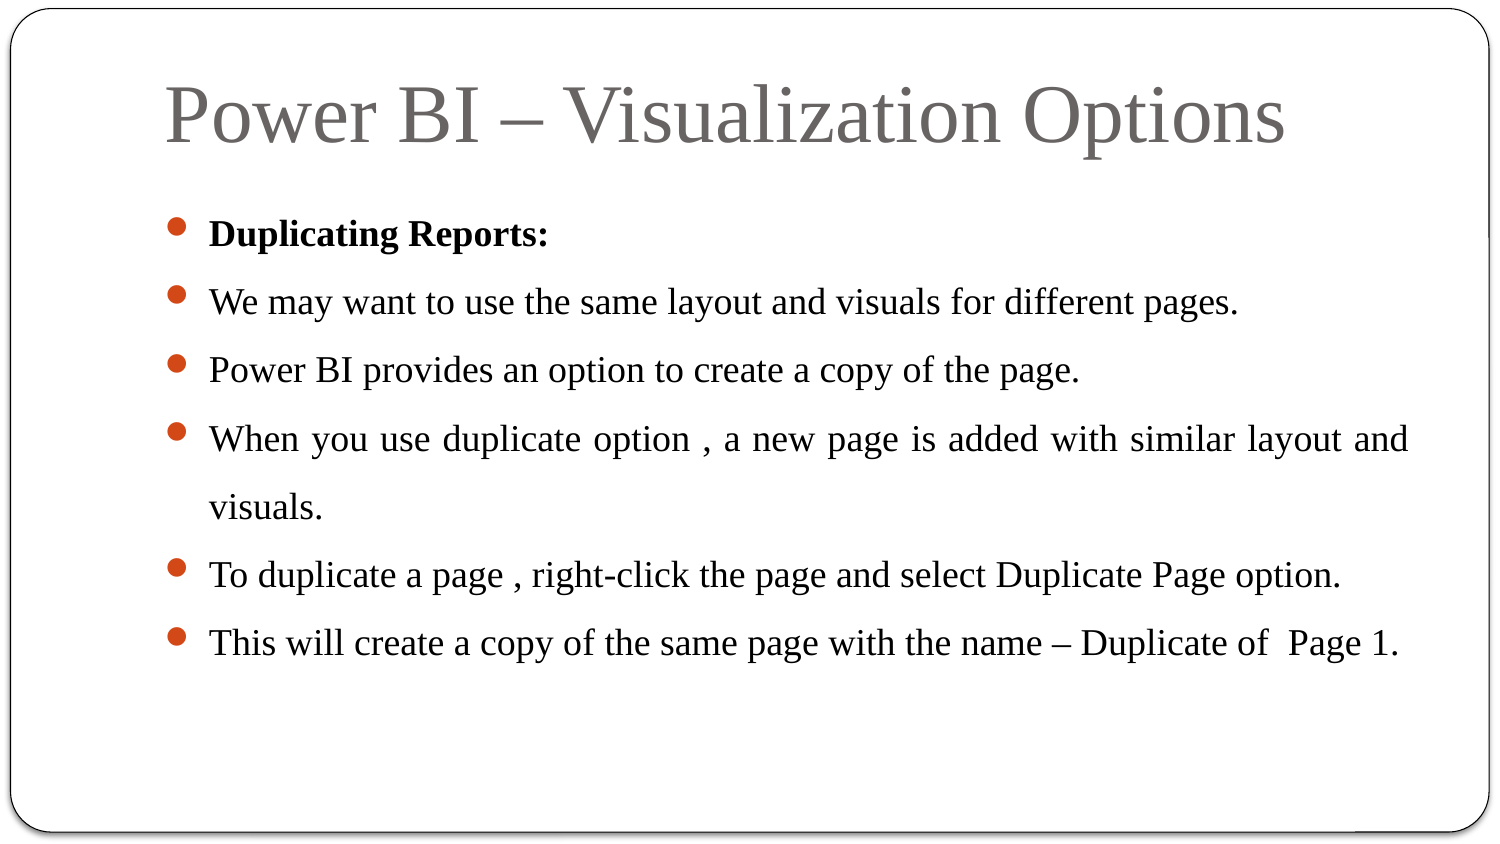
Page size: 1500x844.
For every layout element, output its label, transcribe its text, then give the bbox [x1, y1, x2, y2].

title Power BI – Visualization Options [150, 33, 1425, 175]
list Duplicating Reports: We may want to use the same layout and visuals for different pages. Power BI provides an option to create a copy of the page. When you use duplicate option , a new page is added with similar layout and visuals. To duplicate a page , right-click the page and select Duplicate Page option. This will create a copy of the same page with the name – Duplicate of Page 1. [150, 178, 1425, 741]
